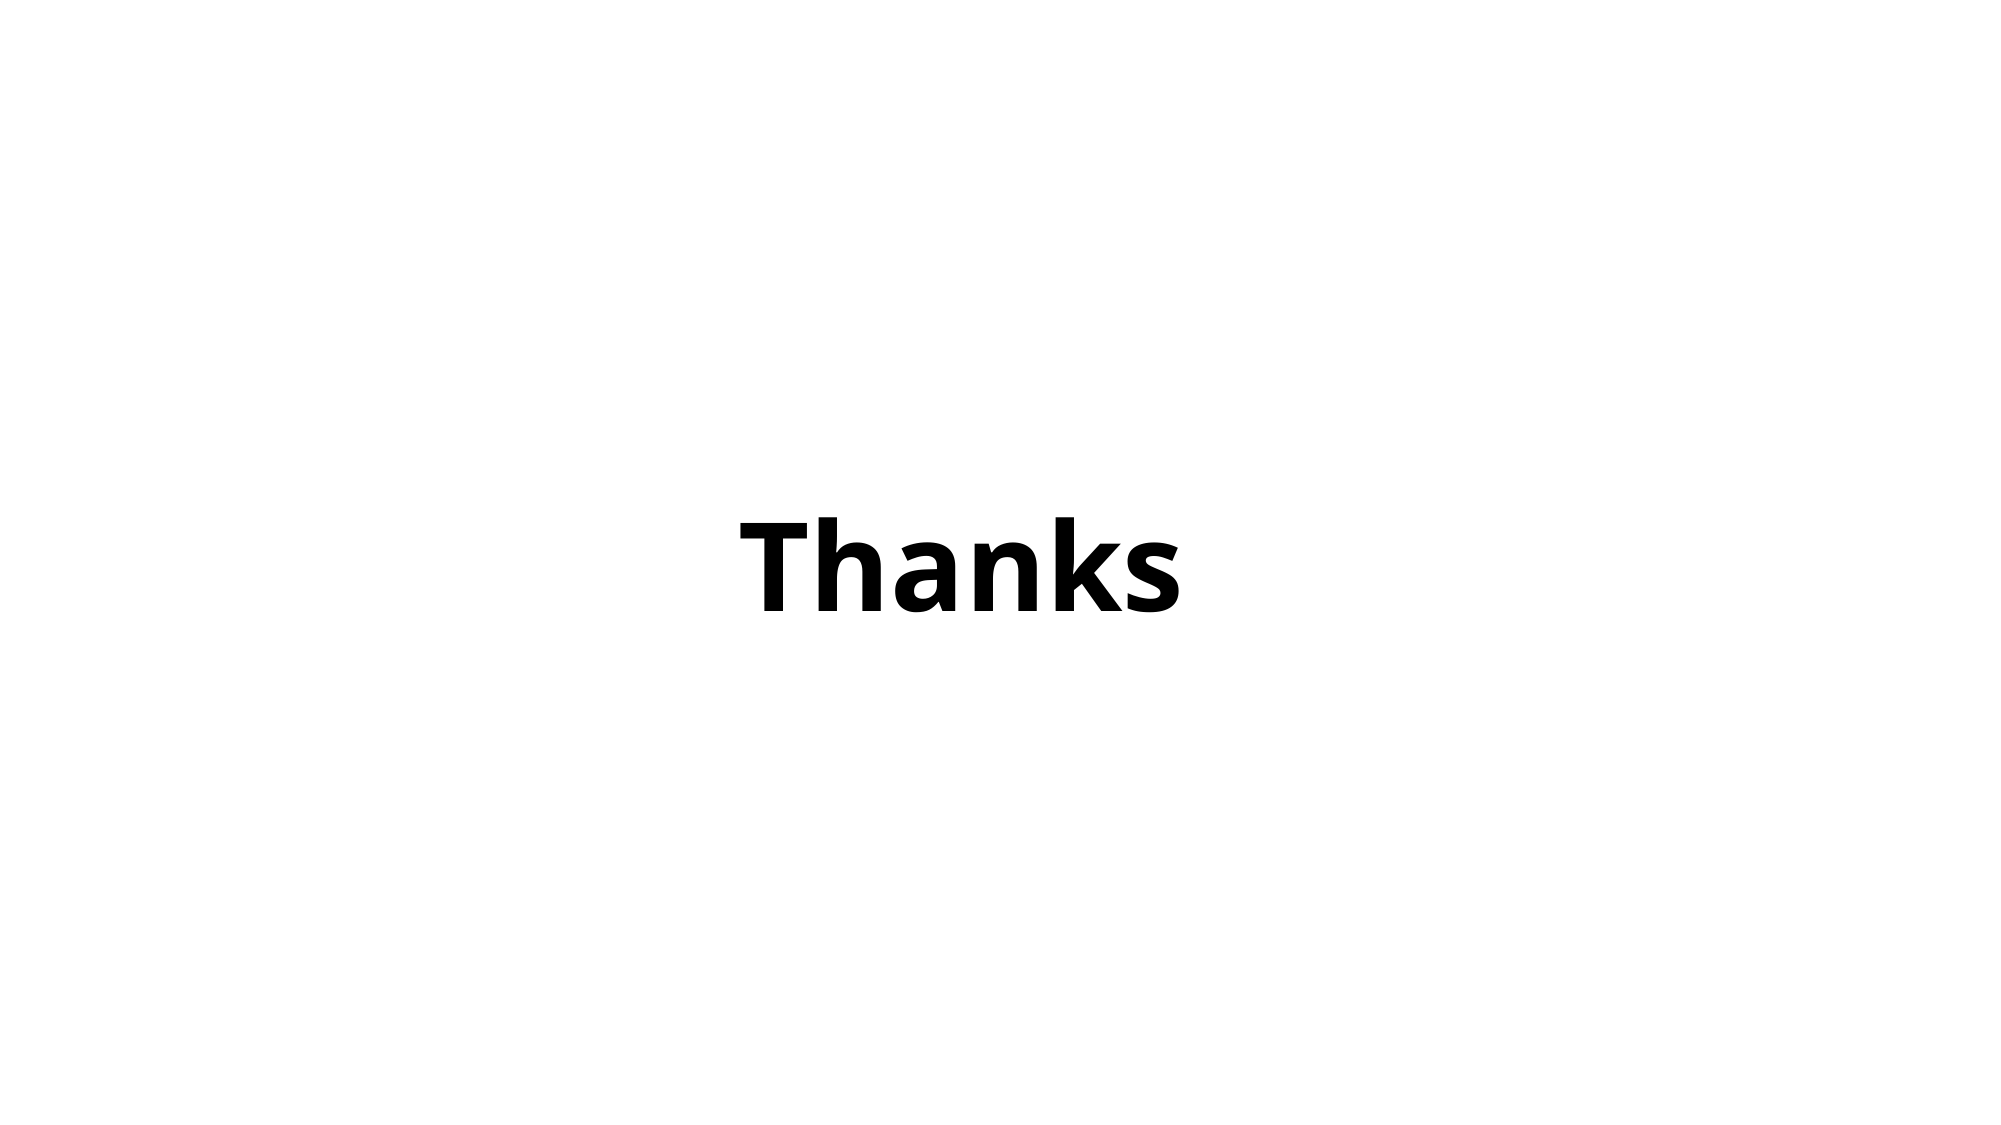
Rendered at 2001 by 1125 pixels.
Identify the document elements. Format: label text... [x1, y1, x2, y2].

title Thanks [723, 462, 1246, 680]
